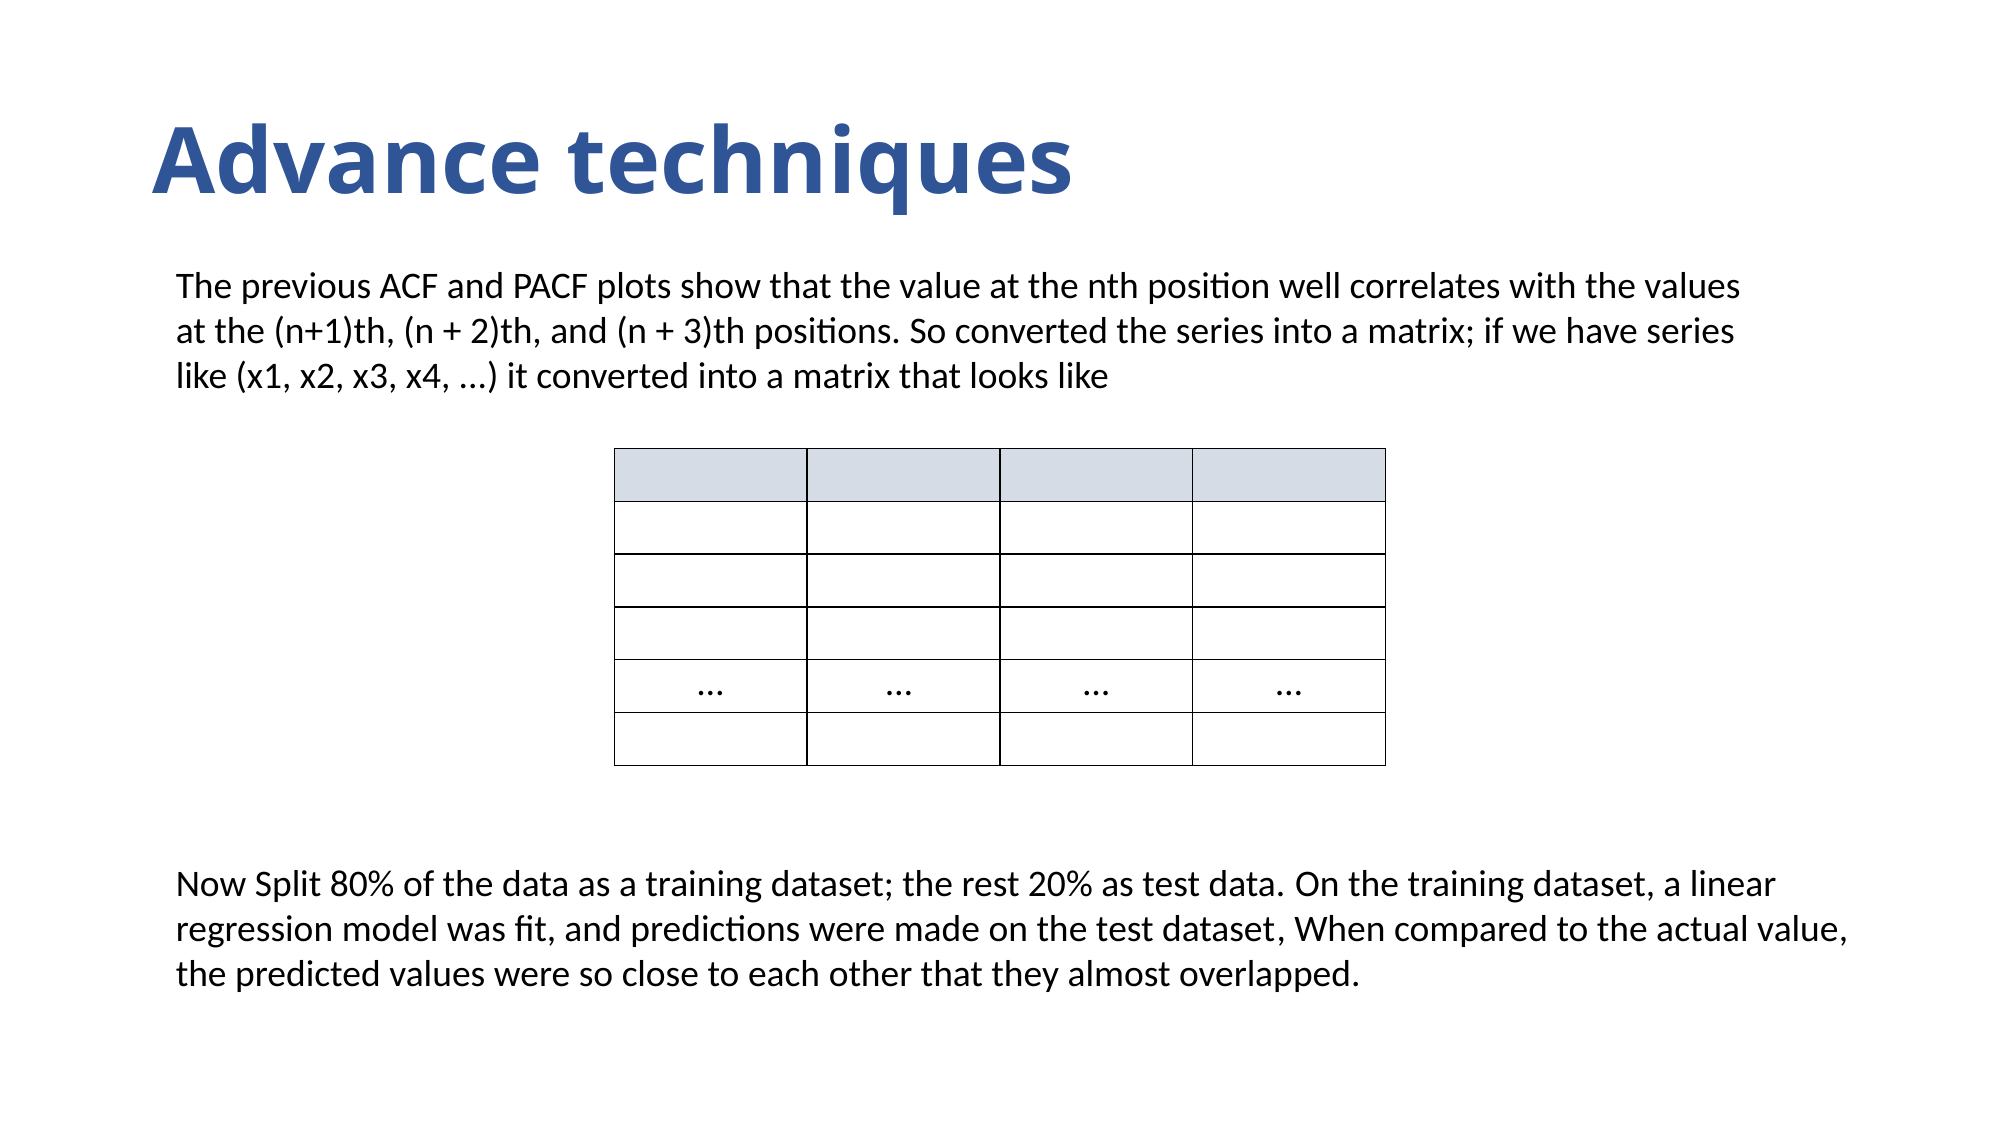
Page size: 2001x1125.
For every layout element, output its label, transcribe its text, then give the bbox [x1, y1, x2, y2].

text_box The previous ACF and PACF plots show that the value at the nth position well correlates with the values at the (n+1)th, (n + 2)th, and (n + 3)th positions. So converted the series into a matrix; if we have series like (x1, x2, x3, x4, ...) it converted into a matrix that looks like [161, 253, 1767, 404]
title Advance techniques [137, 55, 1863, 273]
text_box Now Split 80% of the data as a training dataset; the rest 20% as test data. On the training dataset, a linear regression model was fit, and predictions were made on the test dataset, When compared to the actual value, the predicted values were so close to each other that they almost overlapped. [161, 852, 1887, 1002]
